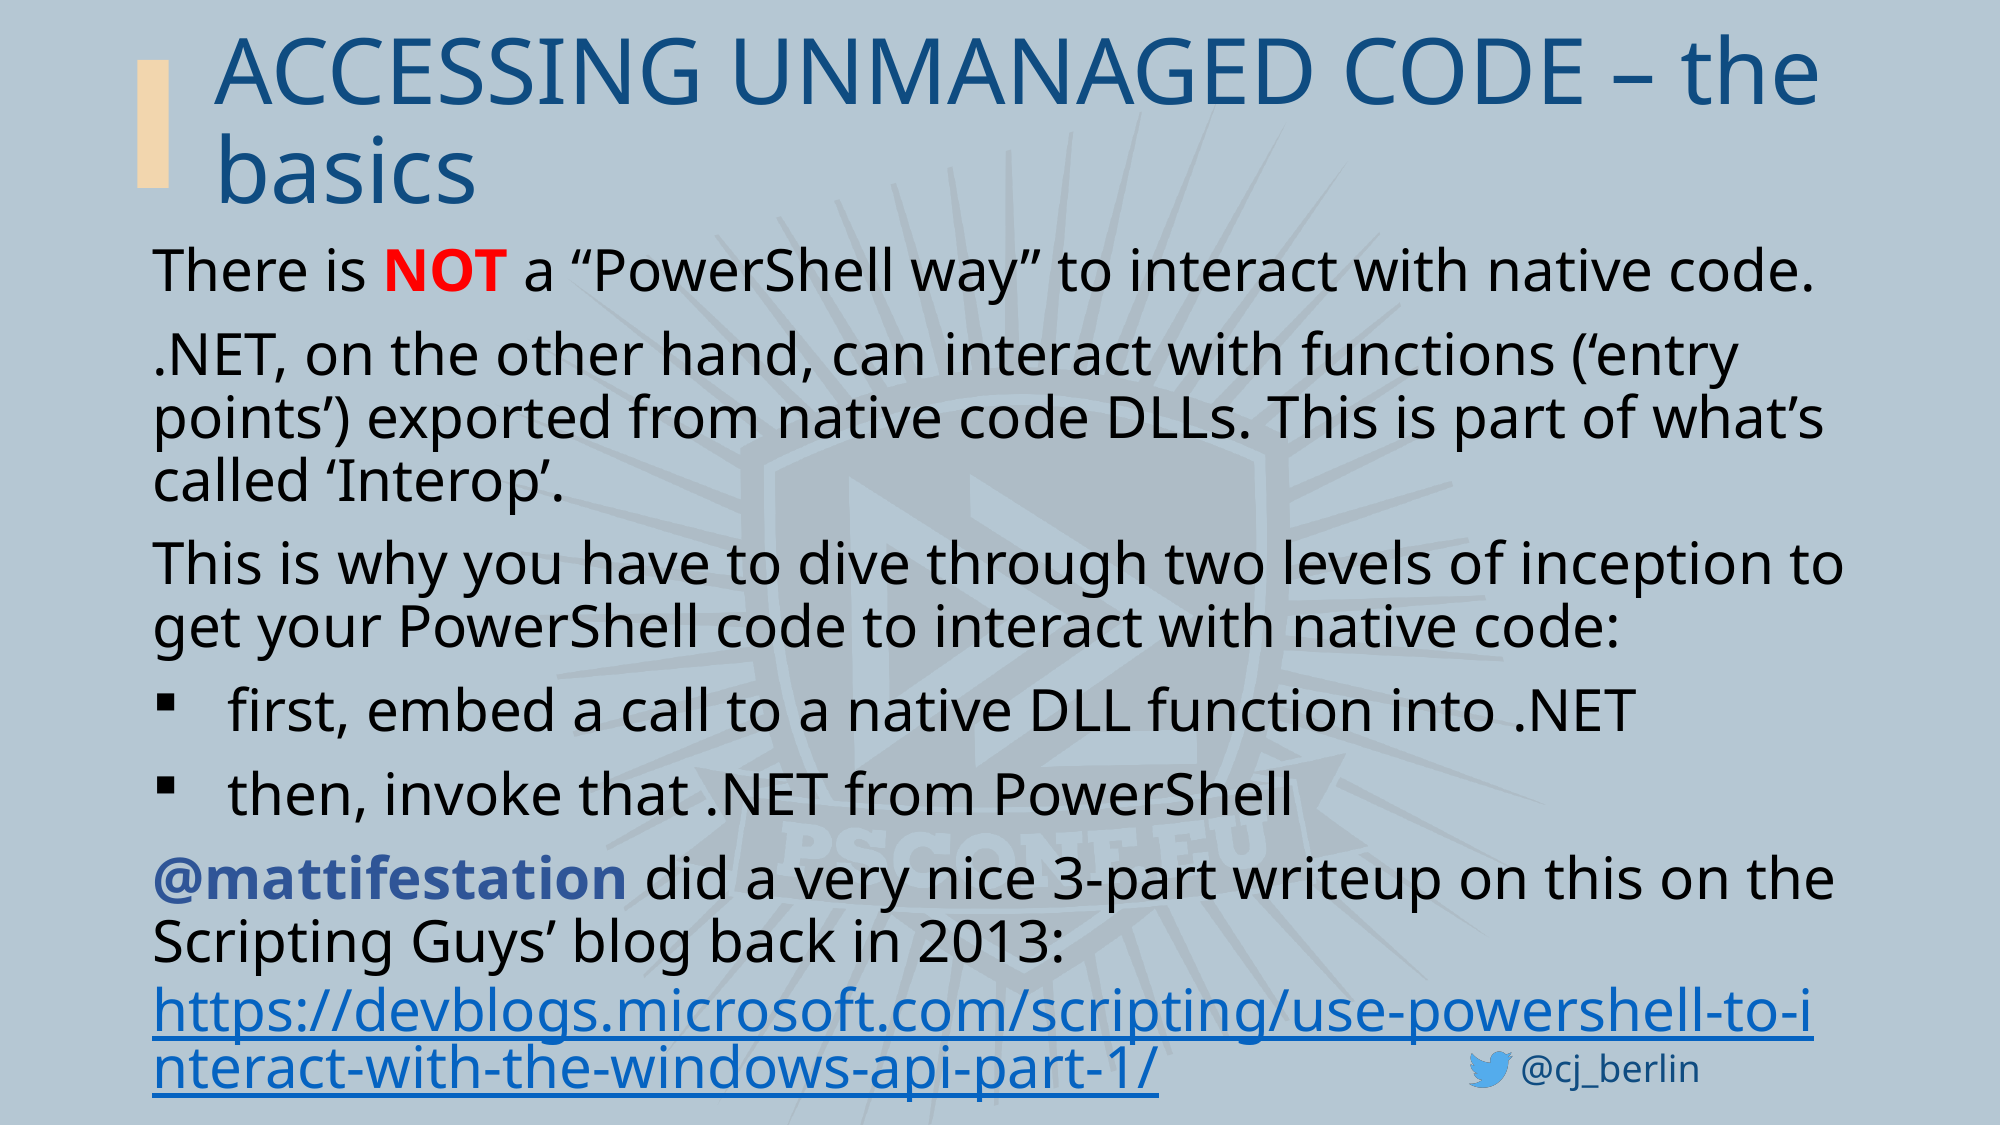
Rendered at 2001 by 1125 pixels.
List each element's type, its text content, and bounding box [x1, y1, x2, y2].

list There is NOT a “PowerShell way” to interact with native code. .NET, on the other hand, can interact with functions (‘entry points’) exported from native code DLLs. This is part of what’s called ‘Interop’. This is why you have to dive through two levels of inception to get your PowerShell code to interact with native code: first, embed a call to a native DLL function into .NET then, invoke that .NET from PowerShell @mattifestation did a very nice 3-part writeup on this on the Scripting Guys’ blog back in 2013: https://devblogs.microsoft.com/scripting/use-powershell-to-interact-with-the-windows-api-part-1/ [137, 233, 1863, 1014]
title ACCESSING UNMANAGED CODE – the basics [199, 59, 1876, 188]
picture [1458, 1037, 1523, 1103]
footer @cj_berlin [1505, 1038, 1956, 1098]
